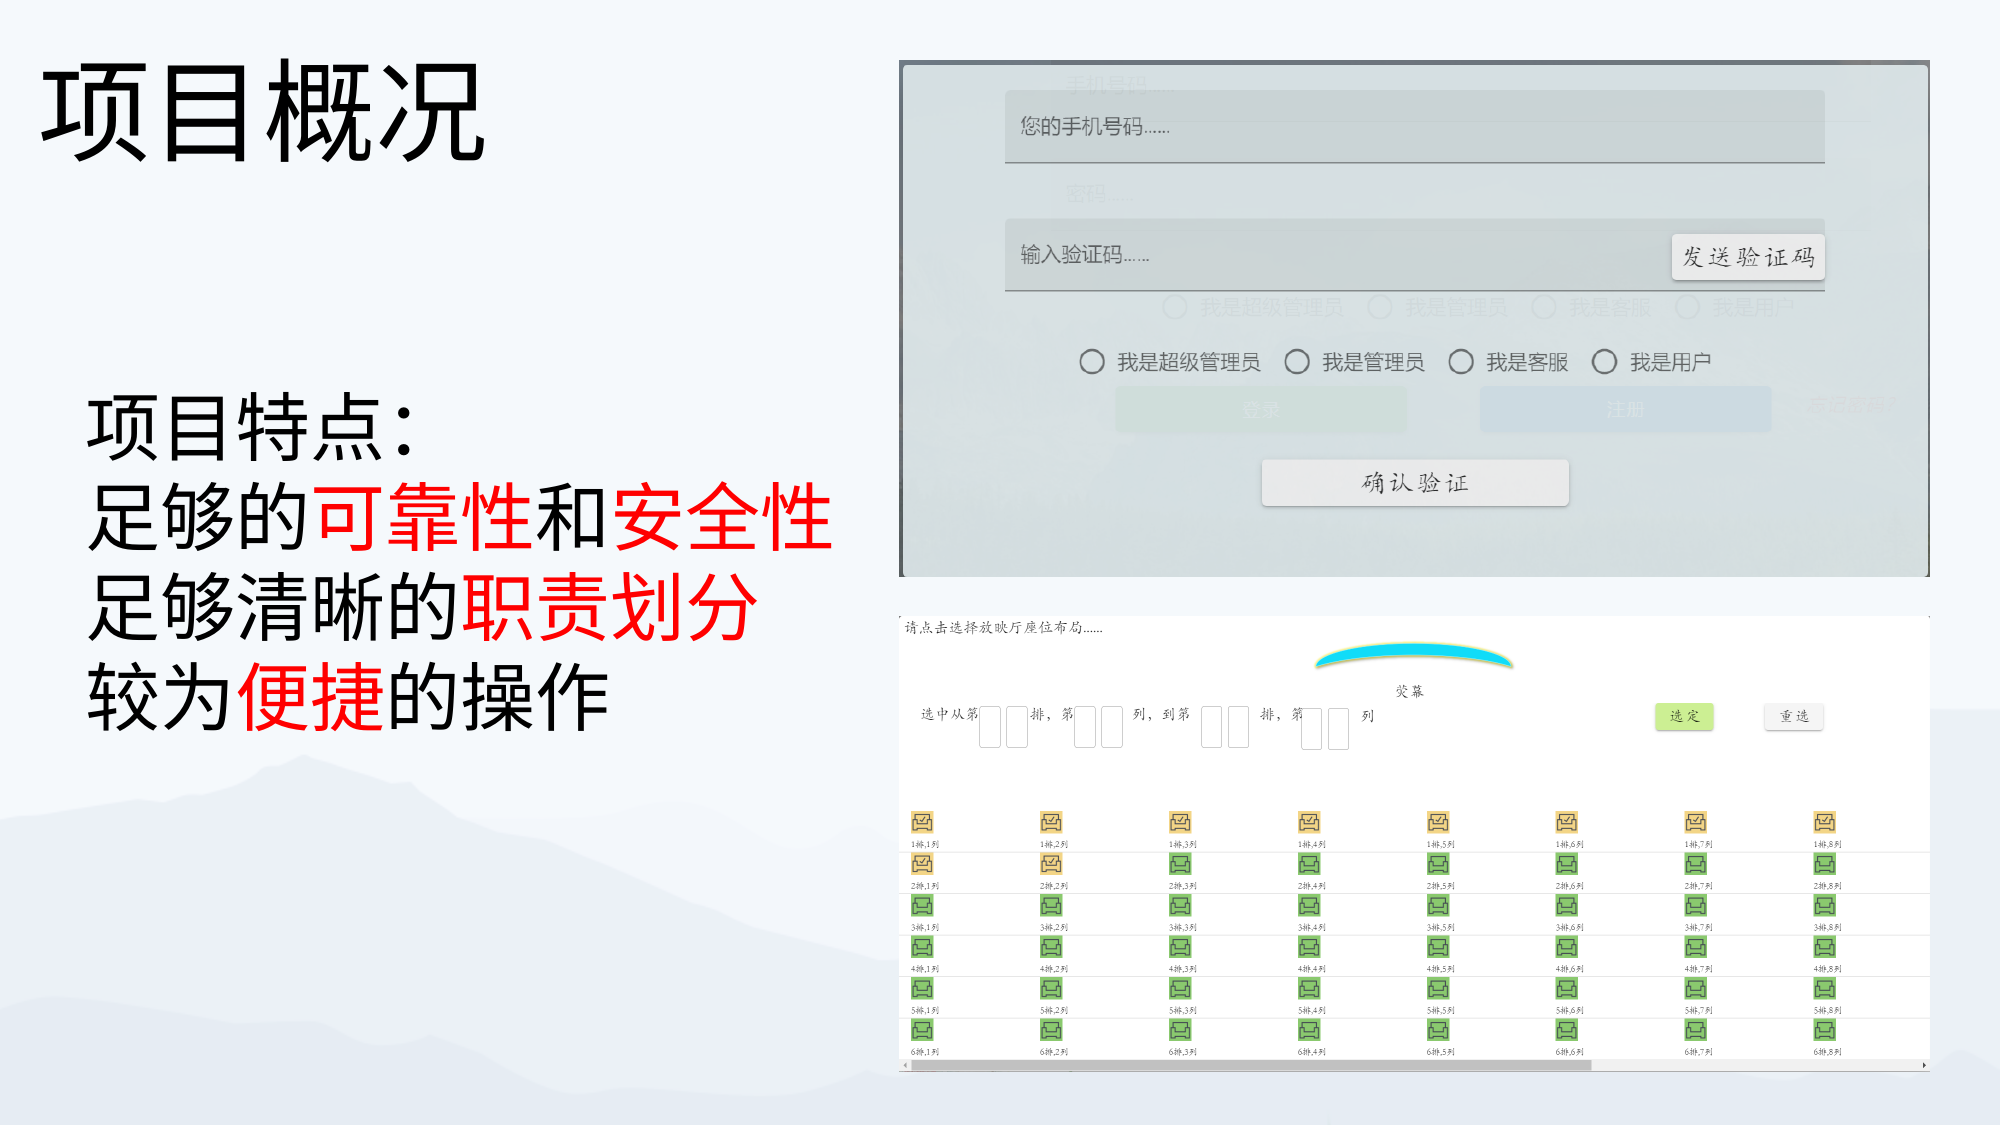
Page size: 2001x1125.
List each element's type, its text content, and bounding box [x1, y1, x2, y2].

picture [899, 60, 1930, 577]
picture [899, 616, 1930, 1072]
text_box 项目特点： 足够的可靠性和安全性 足够清晰的职责划分 较为便捷的操作 [70, 373, 932, 748]
text_box 项目概况 [23, 33, 523, 183]
